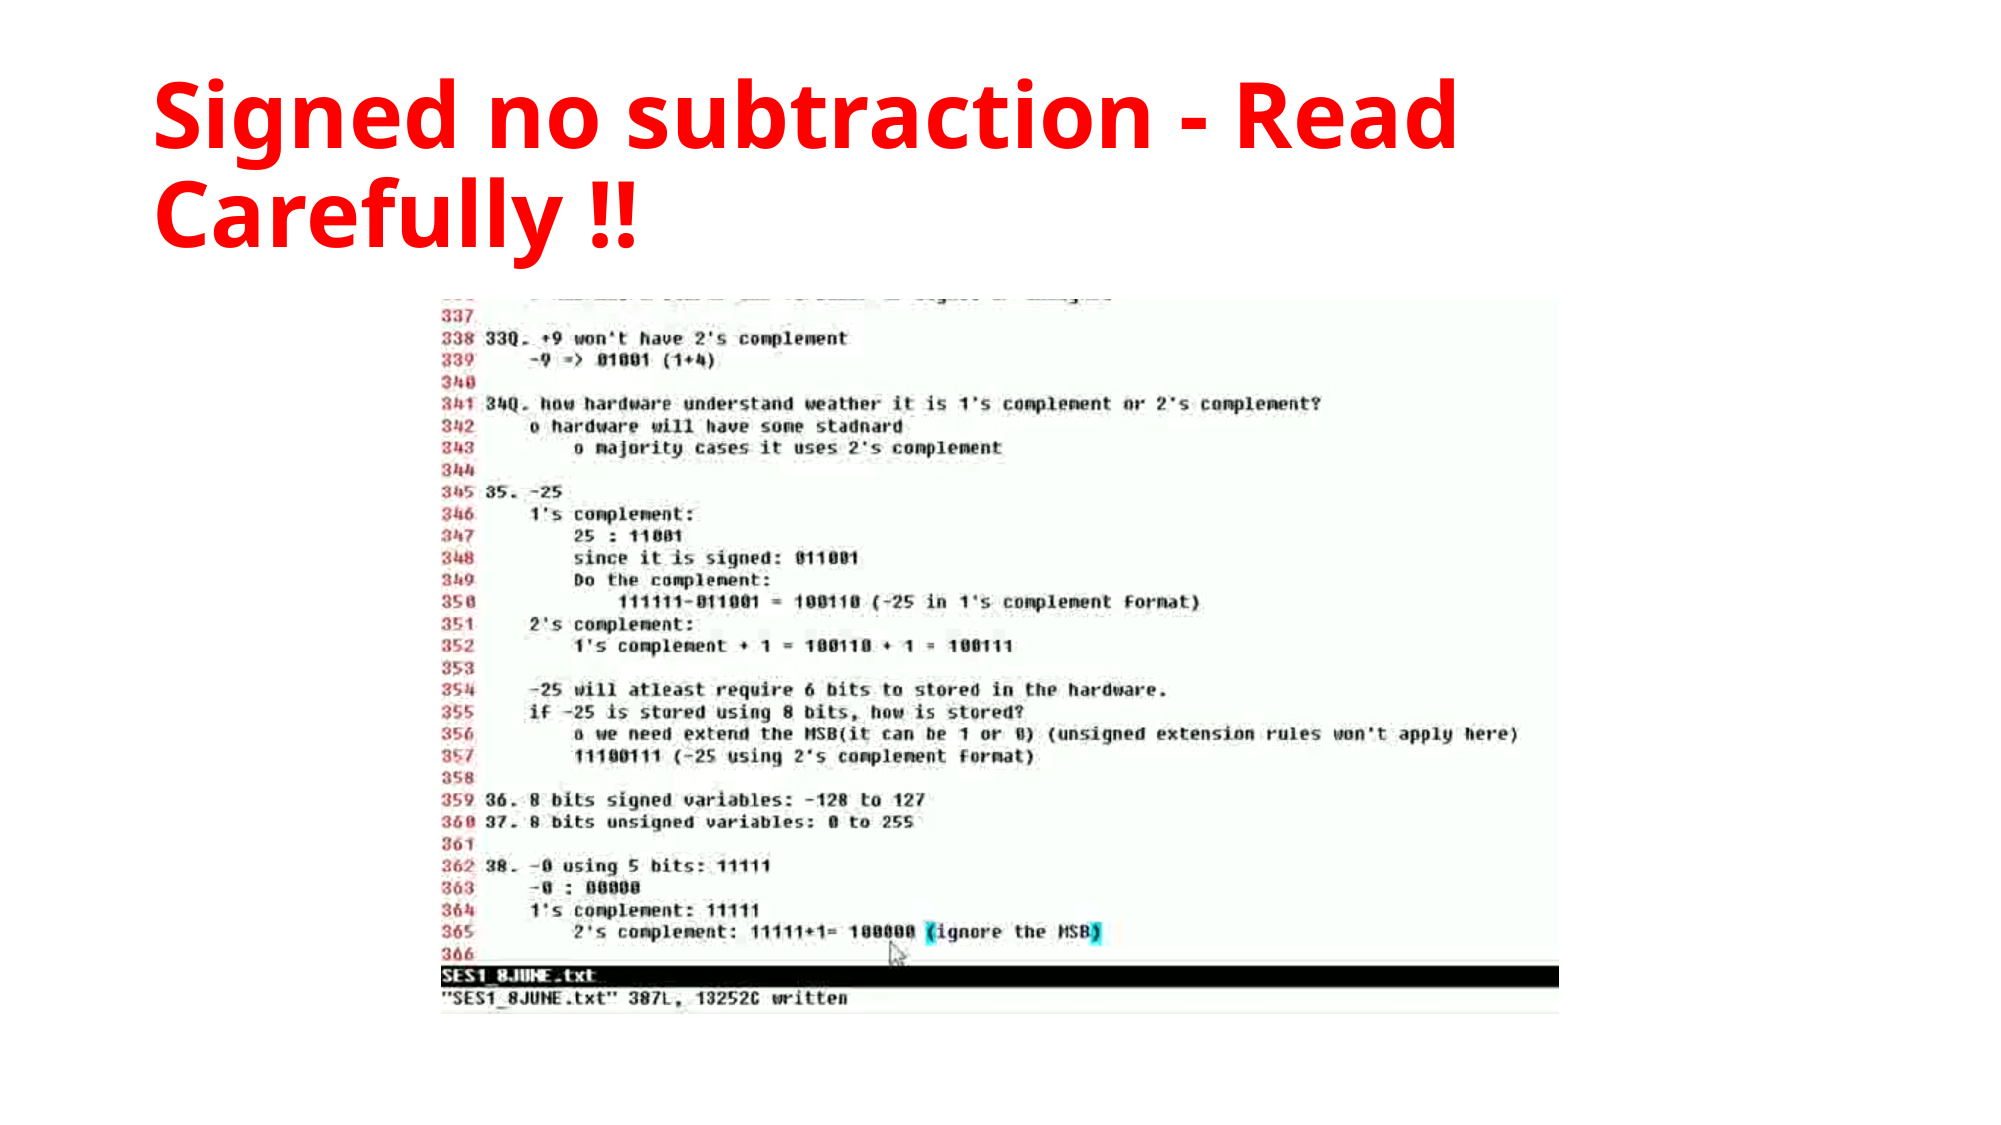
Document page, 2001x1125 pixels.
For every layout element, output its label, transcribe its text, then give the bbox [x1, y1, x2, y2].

title Signed no subtraction - Read Carefully !! [137, 59, 1863, 278]
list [441, 299, 1559, 1014]
